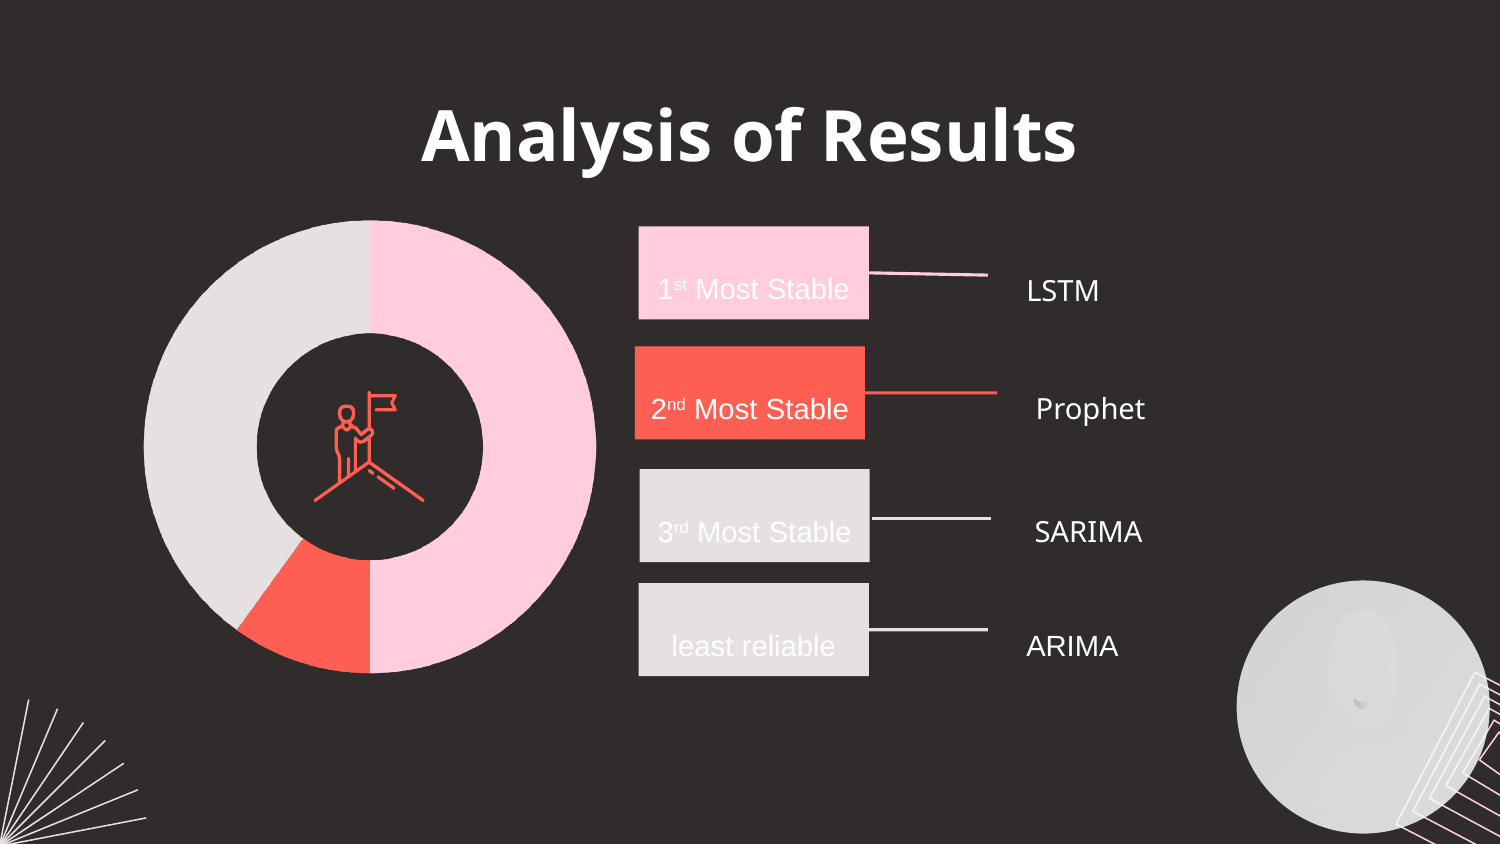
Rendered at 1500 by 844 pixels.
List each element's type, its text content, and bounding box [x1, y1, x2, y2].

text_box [868, 272, 989, 276]
text_box Prophet [997, 331, 1376, 455]
text_box least reliable [638, 583, 869, 677]
picture [1236, 580, 1490, 834]
text_box LSTM [987, 213, 1367, 338]
text_box 1st Most Stable [638, 226, 869, 320]
picture [117, 192, 621, 701]
text_box 2nd Most Stable [634, 346, 865, 440]
text_box SARIMA [996, 453, 1375, 578]
text_box ARIMA [987, 567, 1237, 692]
text_box 3rd Most Stable [639, 469, 870, 563]
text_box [313, 390, 426, 503]
title Analysis of Results [118, 75, 1382, 170]
